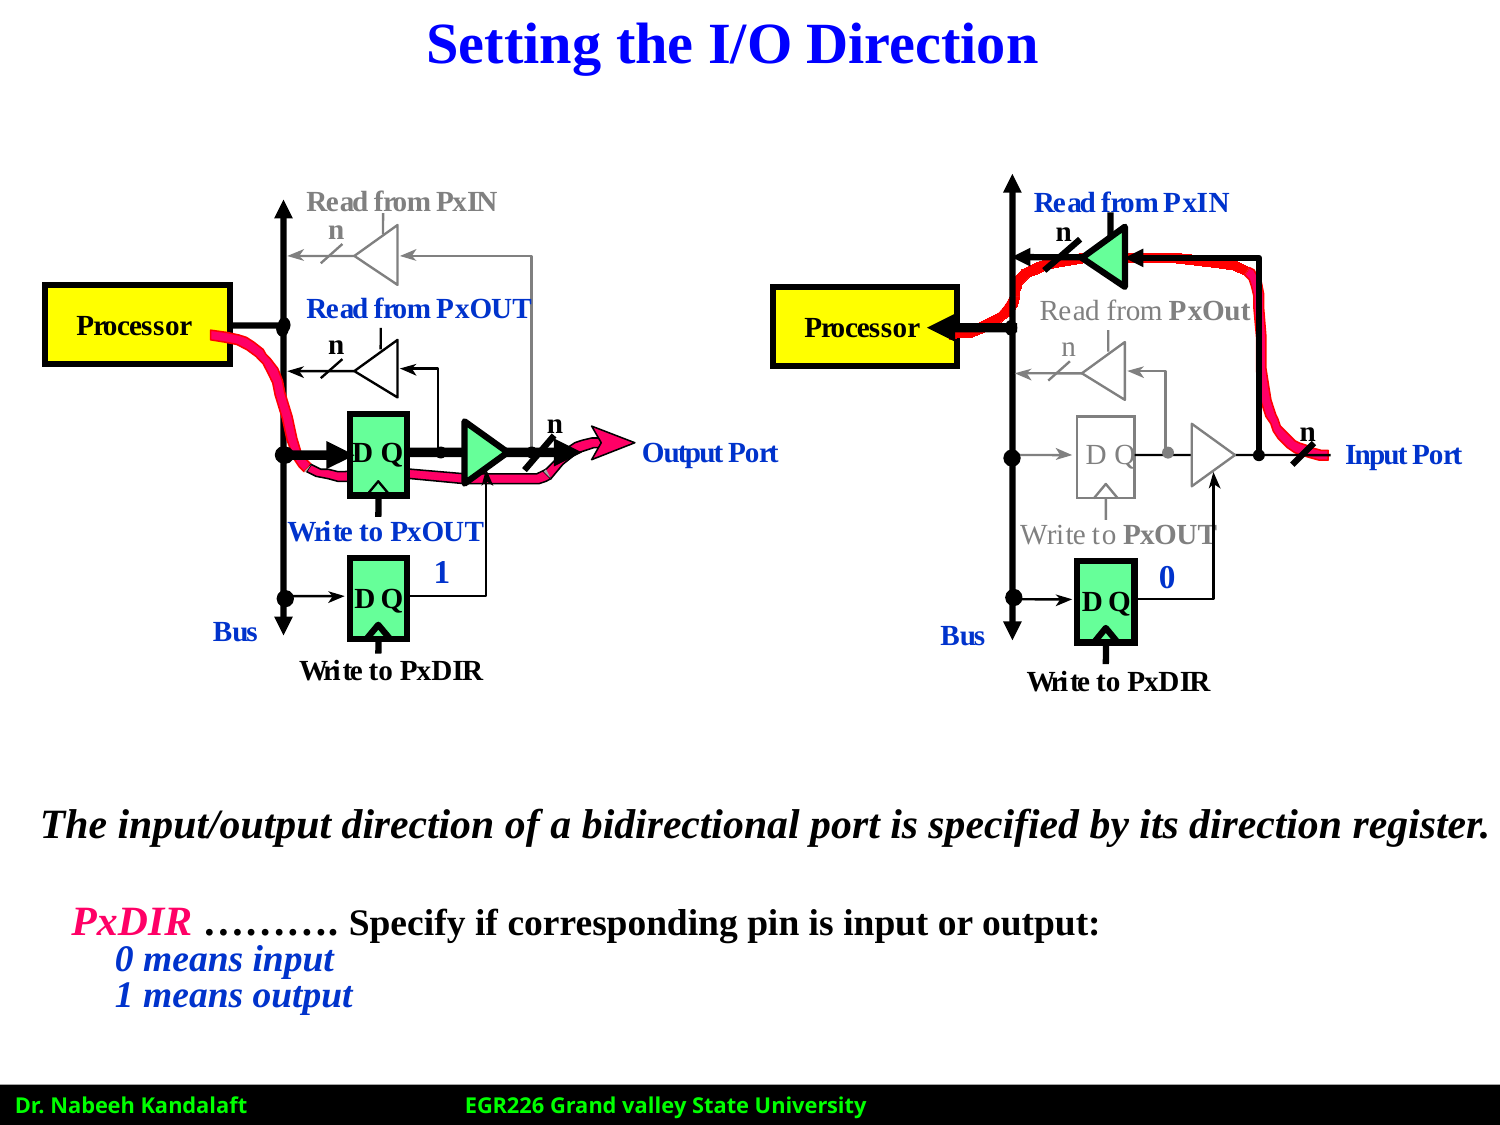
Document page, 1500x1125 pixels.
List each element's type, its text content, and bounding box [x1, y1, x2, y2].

text_box The input/output direction of a bidirectional port is specified by its direction register. PxDIR ………. Specify if corresponding pin is input or output: 0 means input 1 means output [24, 798, 1500, 1027]
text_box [772, 173, 1463, 698]
title Setting the I/O Direction [57, 12, 1408, 68]
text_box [44, 181, 767, 687]
text_box Dr. Nabeeh Kandalaft EGR226 Grand valley State University [0, 1084, 1500, 1125]
